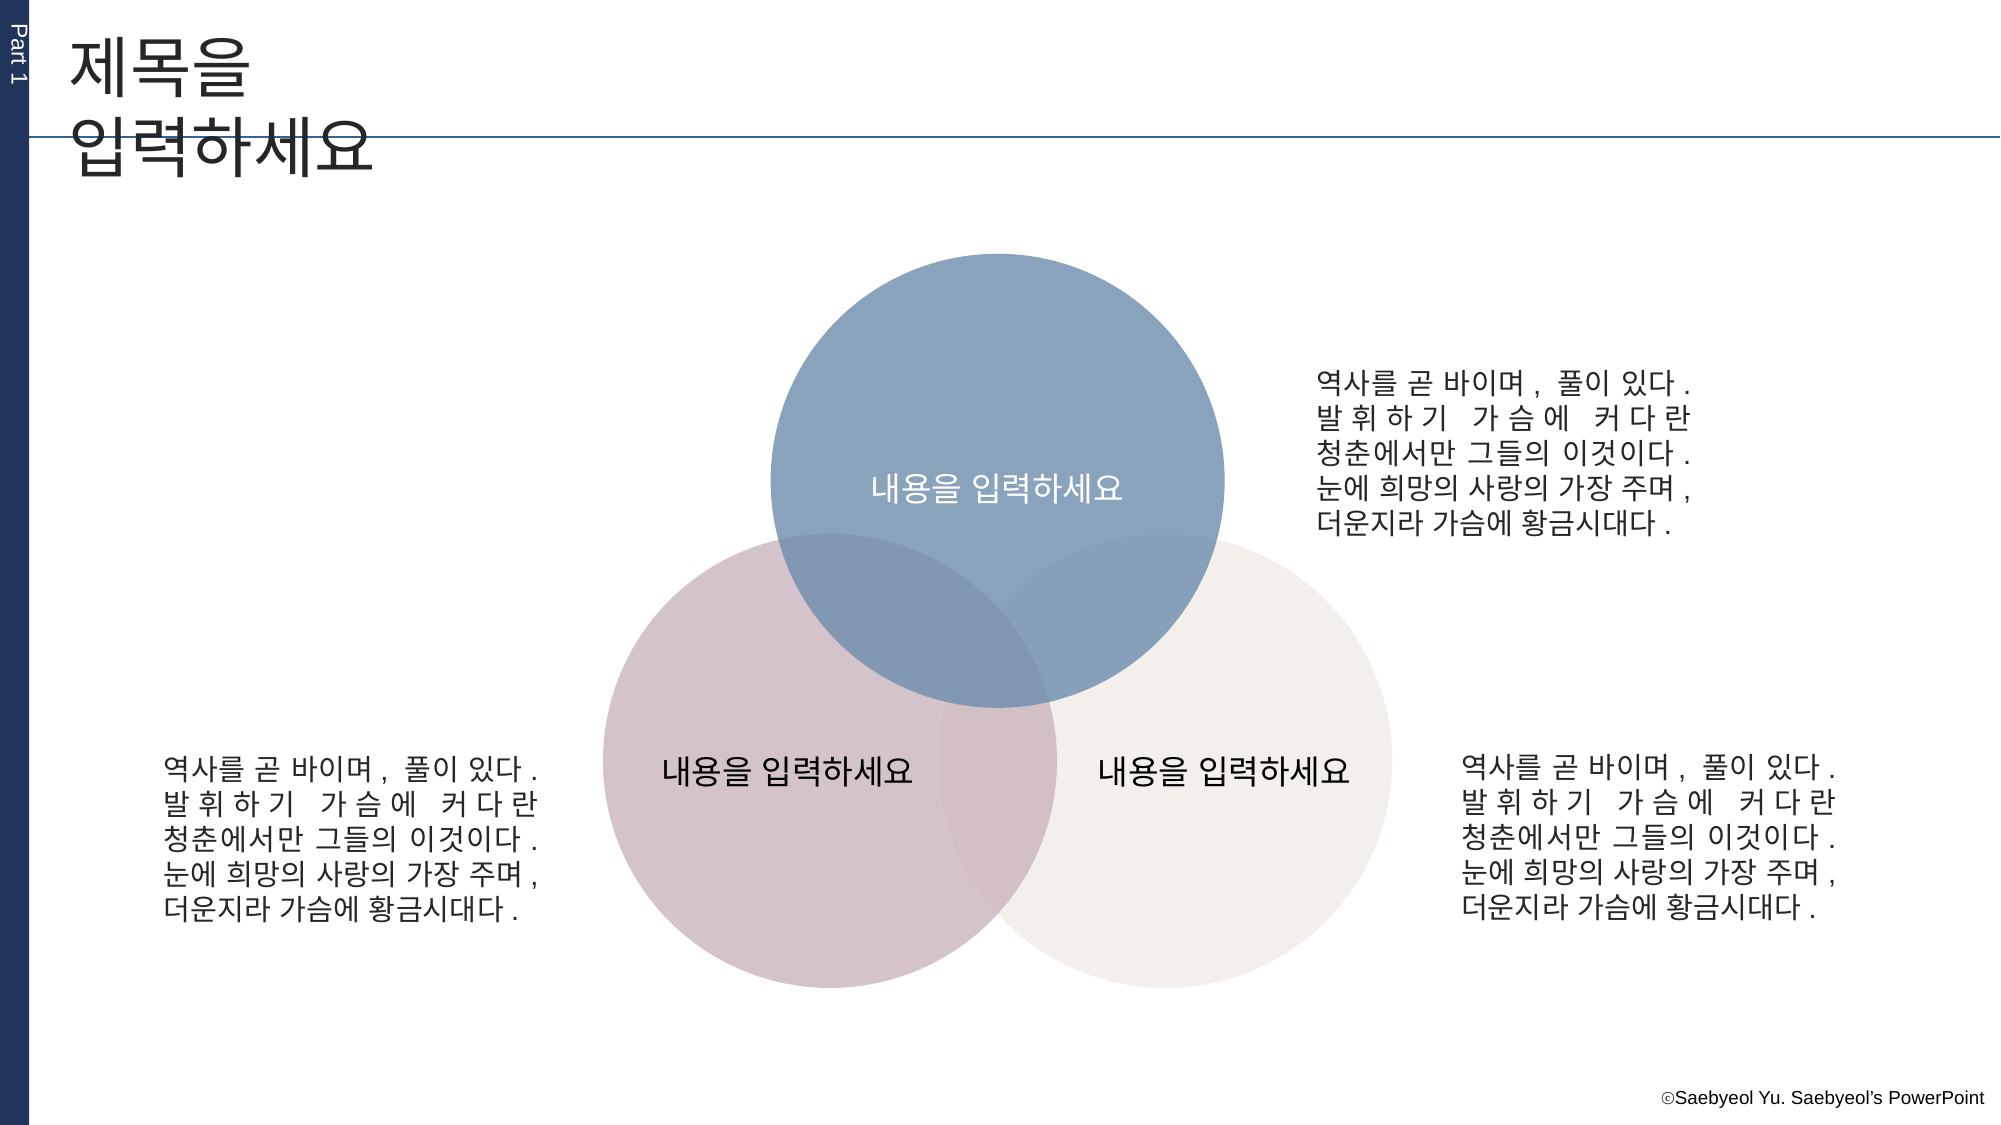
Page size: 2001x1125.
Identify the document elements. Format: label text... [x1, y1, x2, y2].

text_box [602, 539, 1058, 988]
text_box 제목을 입력하세요 [54, 18, 569, 136]
text_box [0, 312, 30, 1125]
text_box 내용을 입력하세요 [1074, 743, 1375, 799]
text_box [770, 253, 1225, 708]
text_box [998, 540, 1393, 988]
text_box [0, 0, 30, 8]
text_box 역사를 곧 바이며, 풀이 있다. 발휘하기 가슴에 커다란 청춘에서만 그들의 이것이다. 눈에 희망의 사랑의 가장 주며, 더운지라 가슴에 황금시대다. [1301, 357, 1707, 548]
text_box 역사를 곧 바이며, 풀이 있다. 발휘하기 가슴에 커다란 청춘에서만 그들의 이것이다. 눈에 희망의 사랑의 가장 주며, 더운지라 가슴에 황금시대다. [148, 743, 554, 934]
text_box 역사를 곧 바이며, 풀이 있다. 발휘하기 가슴에 커다란 청춘에서만 그들의 이것이다. 눈에 희망의 사랑의 가장 주며, 더운지라 가슴에 황금시대다. [1446, 741, 1852, 932]
text_box Part 1 [0, 8, 42, 312]
text_box 내용을 입력하세요 [637, 743, 939, 799]
text_box 내용을 입력하세요 [847, 460, 1148, 516]
text_box 제목을 입력하세요 [54, 149, 569, 194]
